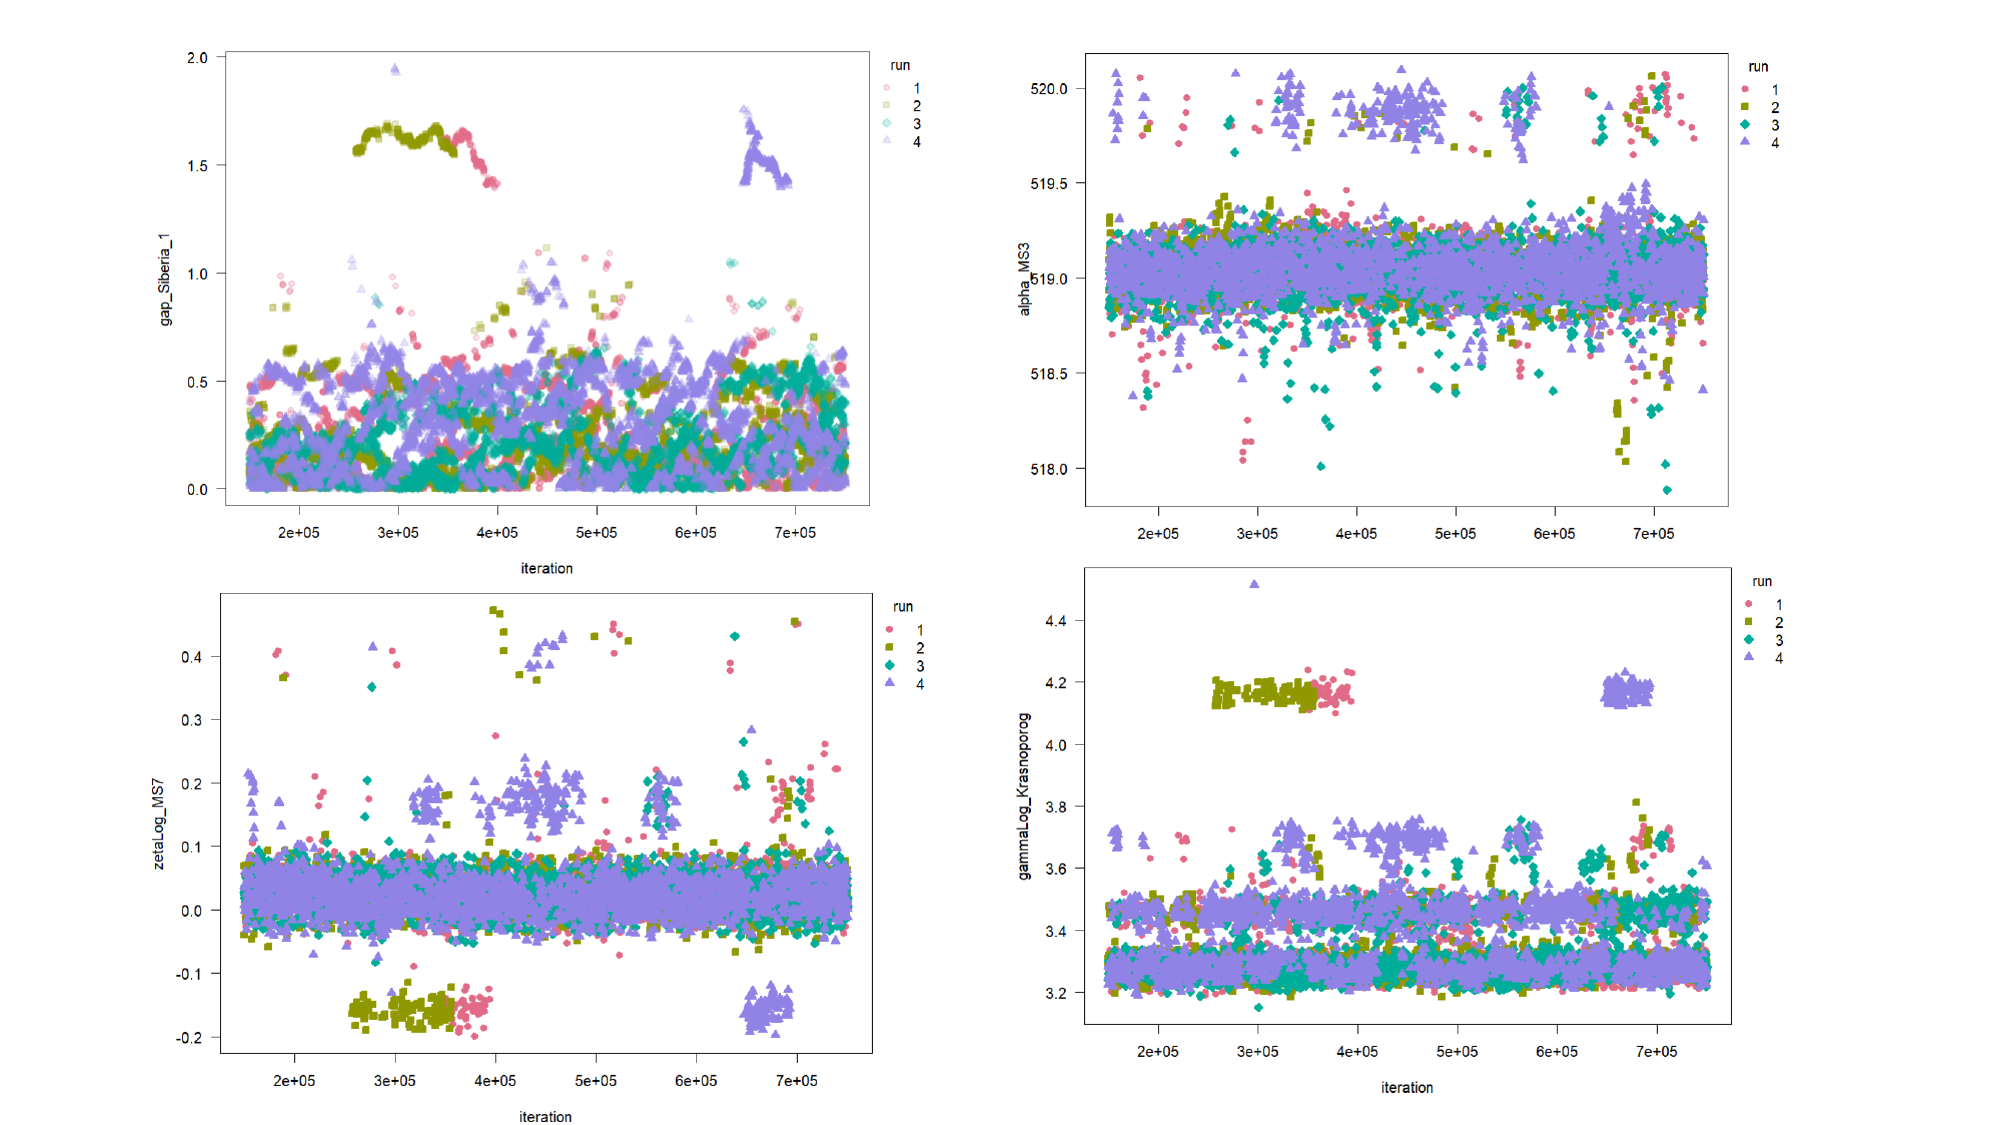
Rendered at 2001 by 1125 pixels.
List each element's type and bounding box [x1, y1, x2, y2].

picture [147, 37, 936, 1125]
picture [1008, 43, 1788, 1099]
